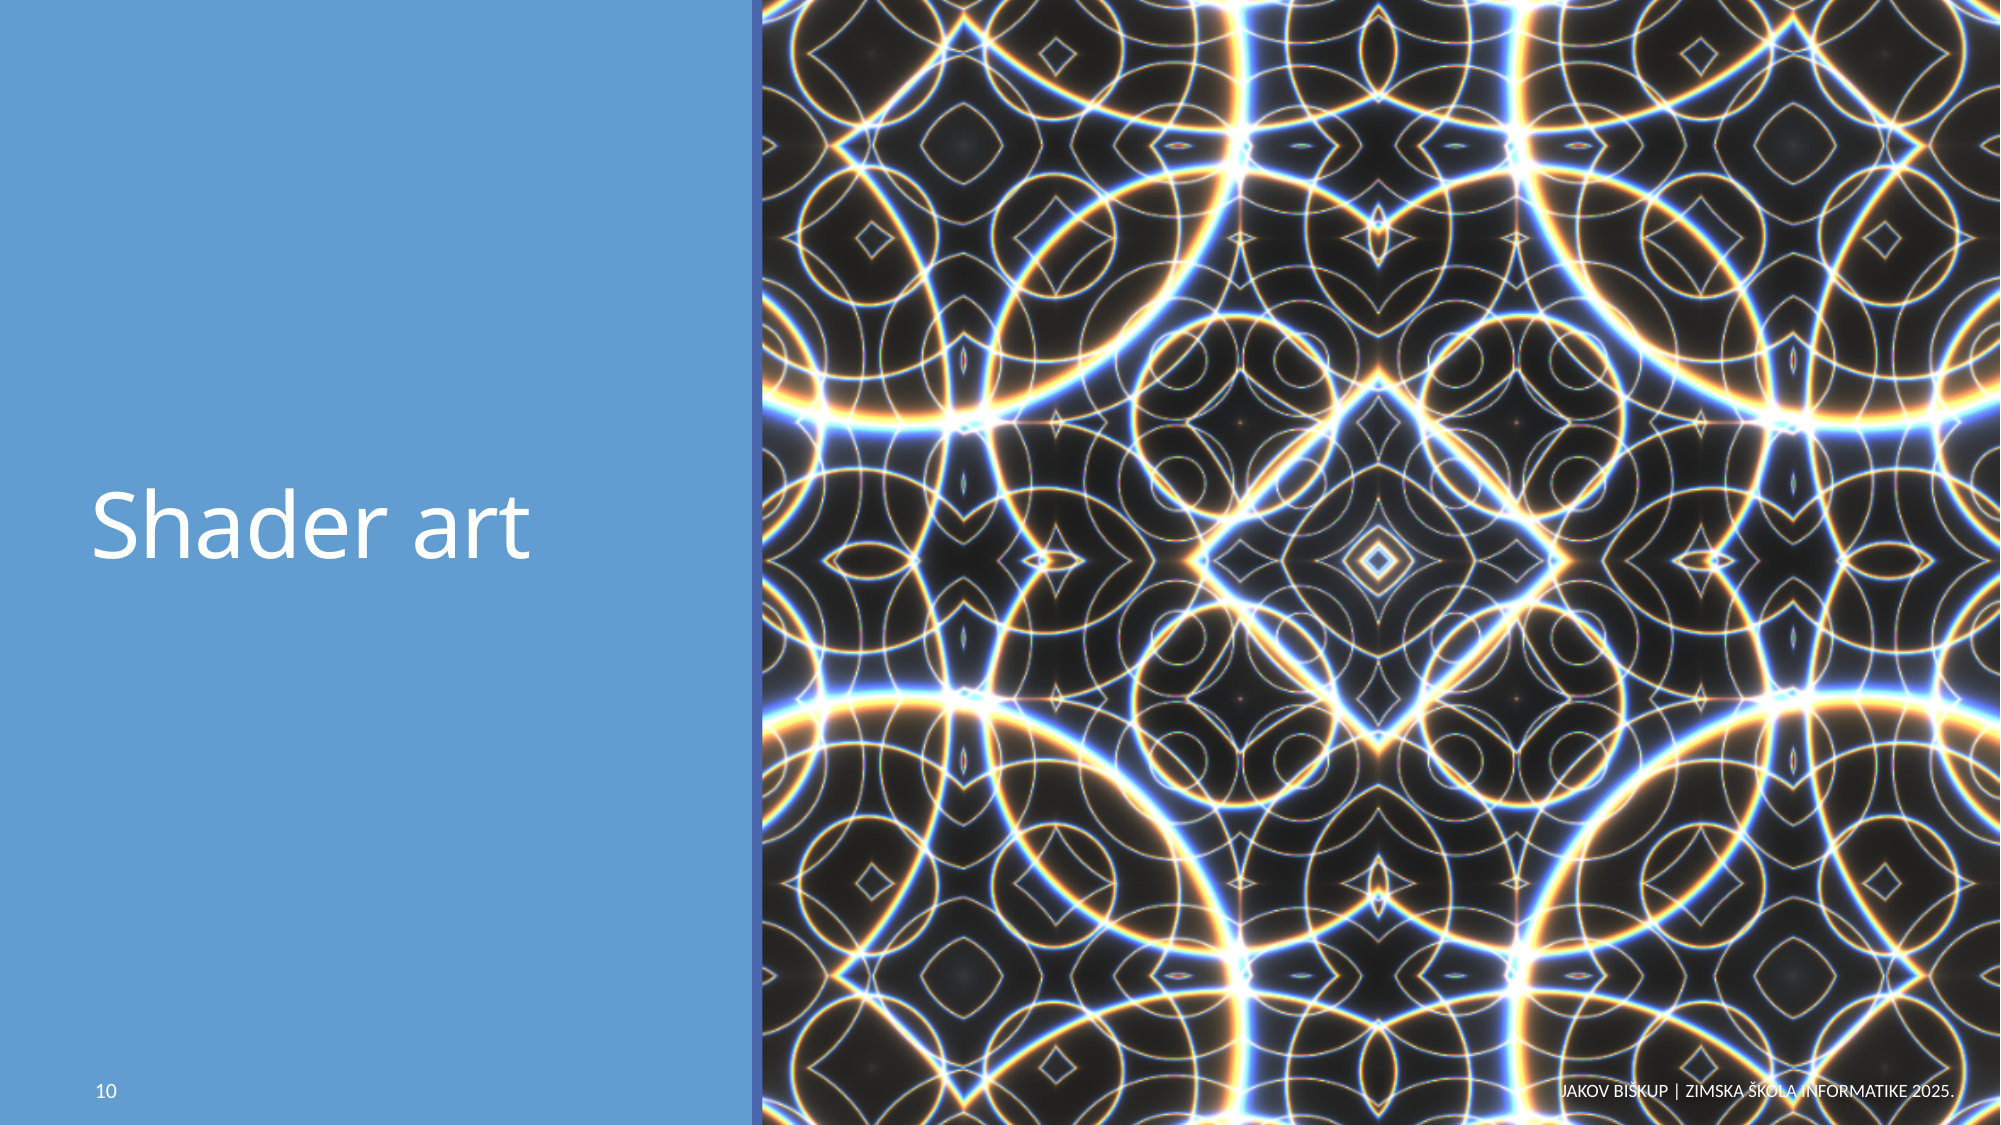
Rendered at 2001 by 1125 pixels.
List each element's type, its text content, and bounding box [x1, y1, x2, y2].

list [760, 0, 2000, 1125]
slide_number 10 [79, 1059, 199, 1120]
text_box [0, 0, 751, 1125]
title Shader art [75, 104, 676, 585]
text_box [751, 0, 759, 710]
text_box [751, 723, 758, 1125]
